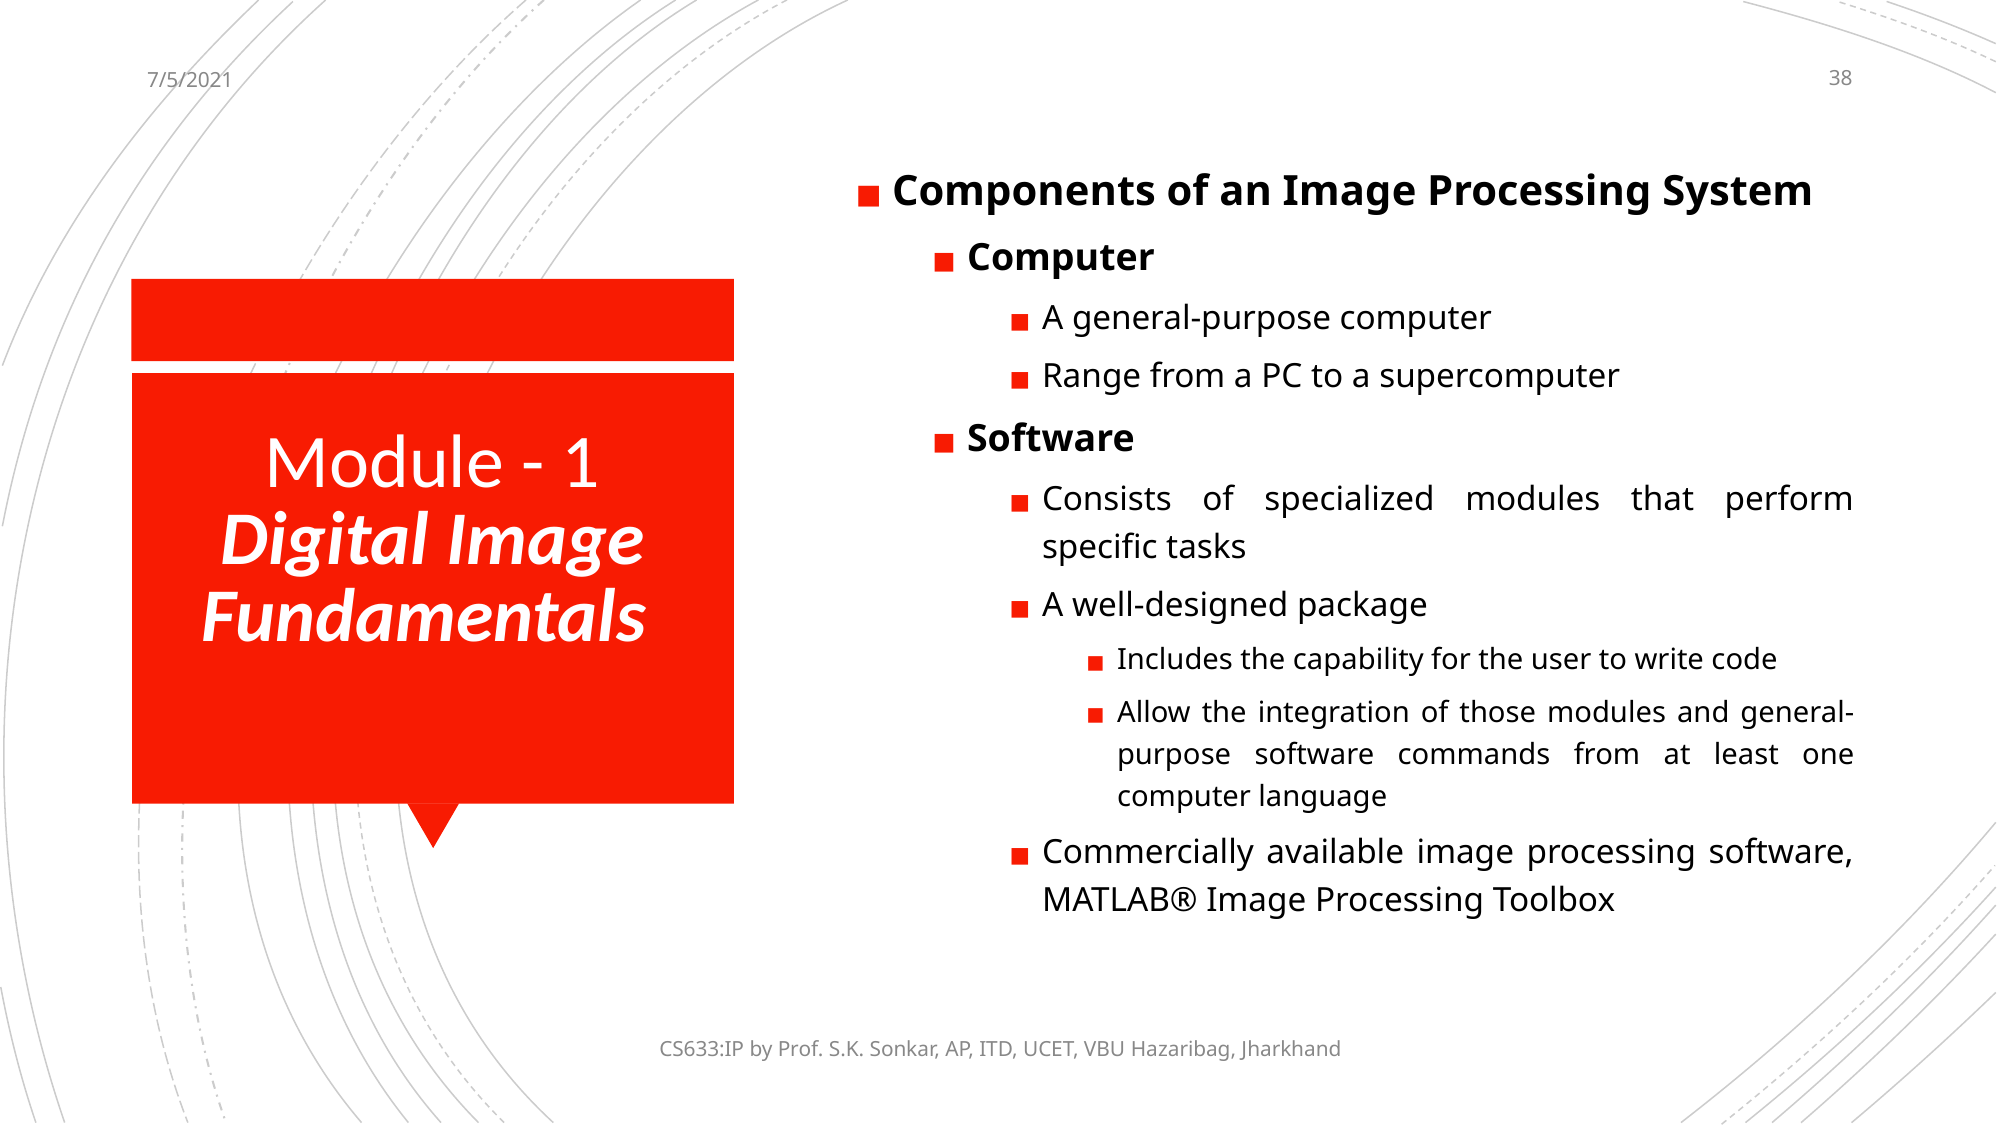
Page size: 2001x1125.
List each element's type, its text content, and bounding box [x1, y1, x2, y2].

footer CS633:IP by Prof. S.K. Sonkar, AP, ITD, UCET, VBU Hazaribag, Jharkhand [131, 1021, 1869, 1074]
slide_number ‹#› [1717, 52, 1868, 105]
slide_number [131, 52, 732, 105]
list Components of an Image Processing System Computer A general-purpose computer Range from a PC to a supercomputer Software Consists of specialized modules that perform specific tasks A well-designed package Includes the capability for the user to write code Allow the integration of those modules and general-purpose software commands from at least one computer language Commercially available image processing software, MATLAB® Image Processing Toolbox [839, 131, 1871, 993]
title Module - 1 Digital Image Fundamentals [145, 385, 720, 789]
